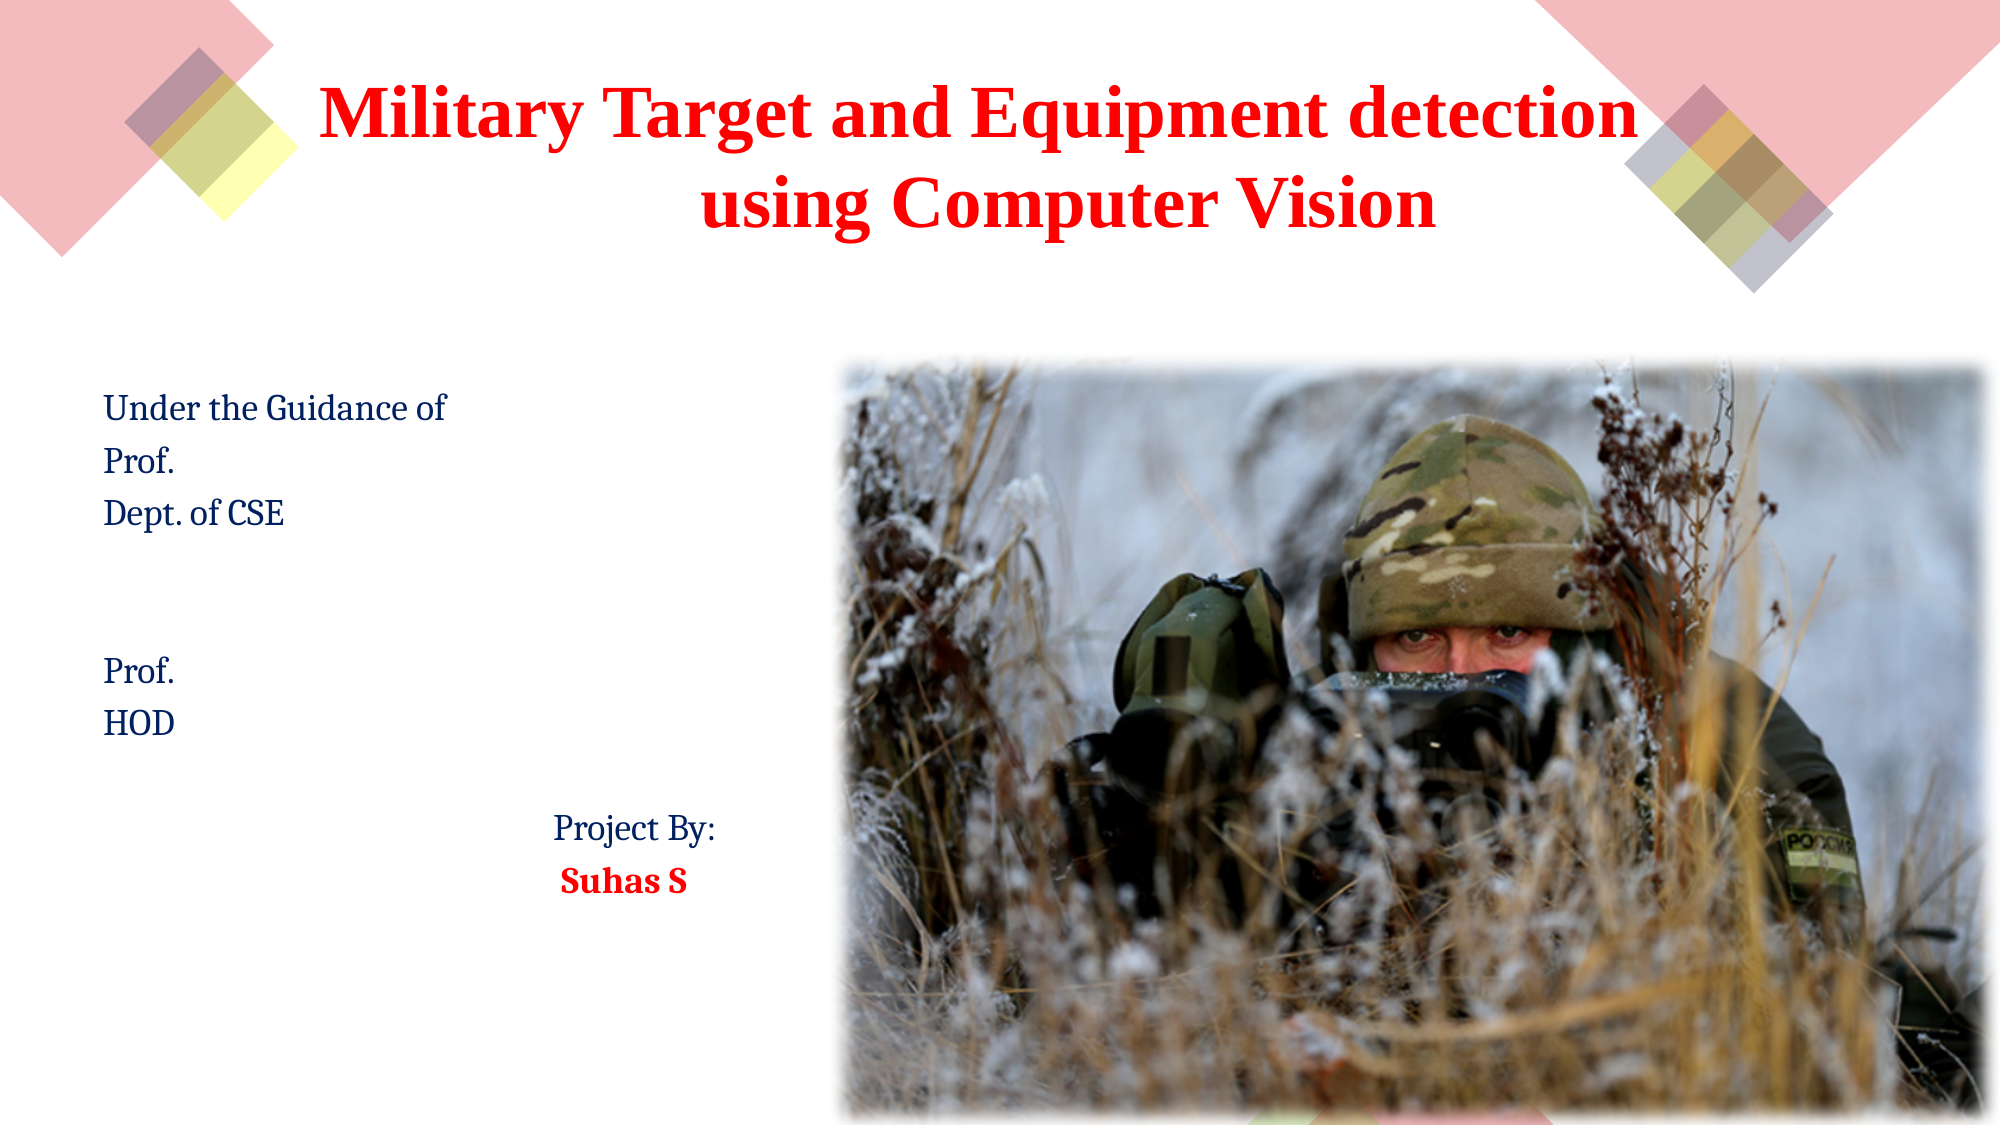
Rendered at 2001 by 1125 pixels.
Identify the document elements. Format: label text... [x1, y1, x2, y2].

title Military Target and Equipment detection using Computer Vision [255, 1, 1883, 375]
picture [828, 351, 2000, 1125]
text_box [0, 0, 255, 260]
text_box [122, 45, 225, 148]
text_box Under the Guidance of Prof. Dept. of CSE Prof. HOD Project By: Suhas S [88, 375, 823, 1107]
text_box [1533, 0, 2000, 157]
text_box [147, 70, 255, 225]
